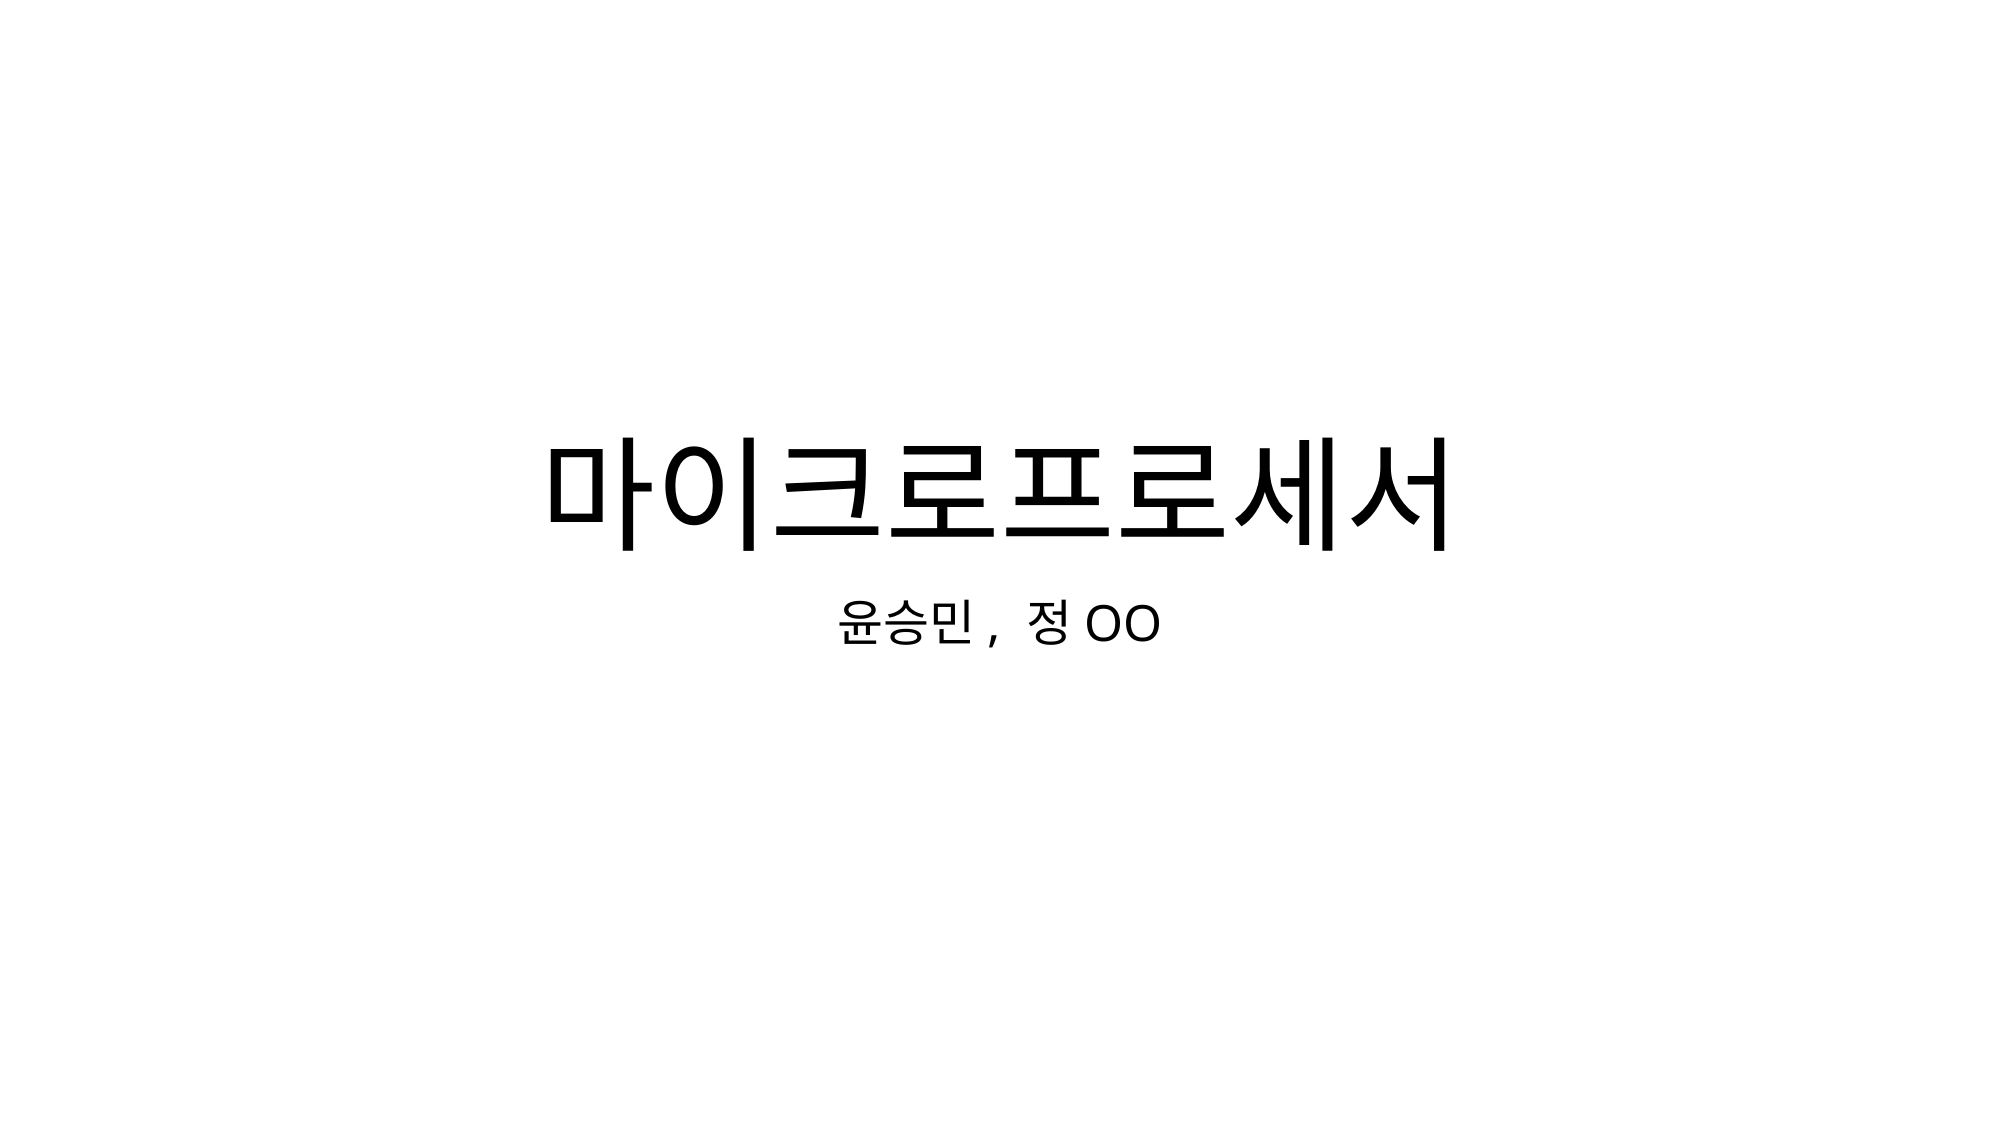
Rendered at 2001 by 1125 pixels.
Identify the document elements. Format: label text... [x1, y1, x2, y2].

title 마이크로프로세서 [249, 184, 1750, 576]
subtitle 윤승민, 정OO [249, 590, 1750, 863]
